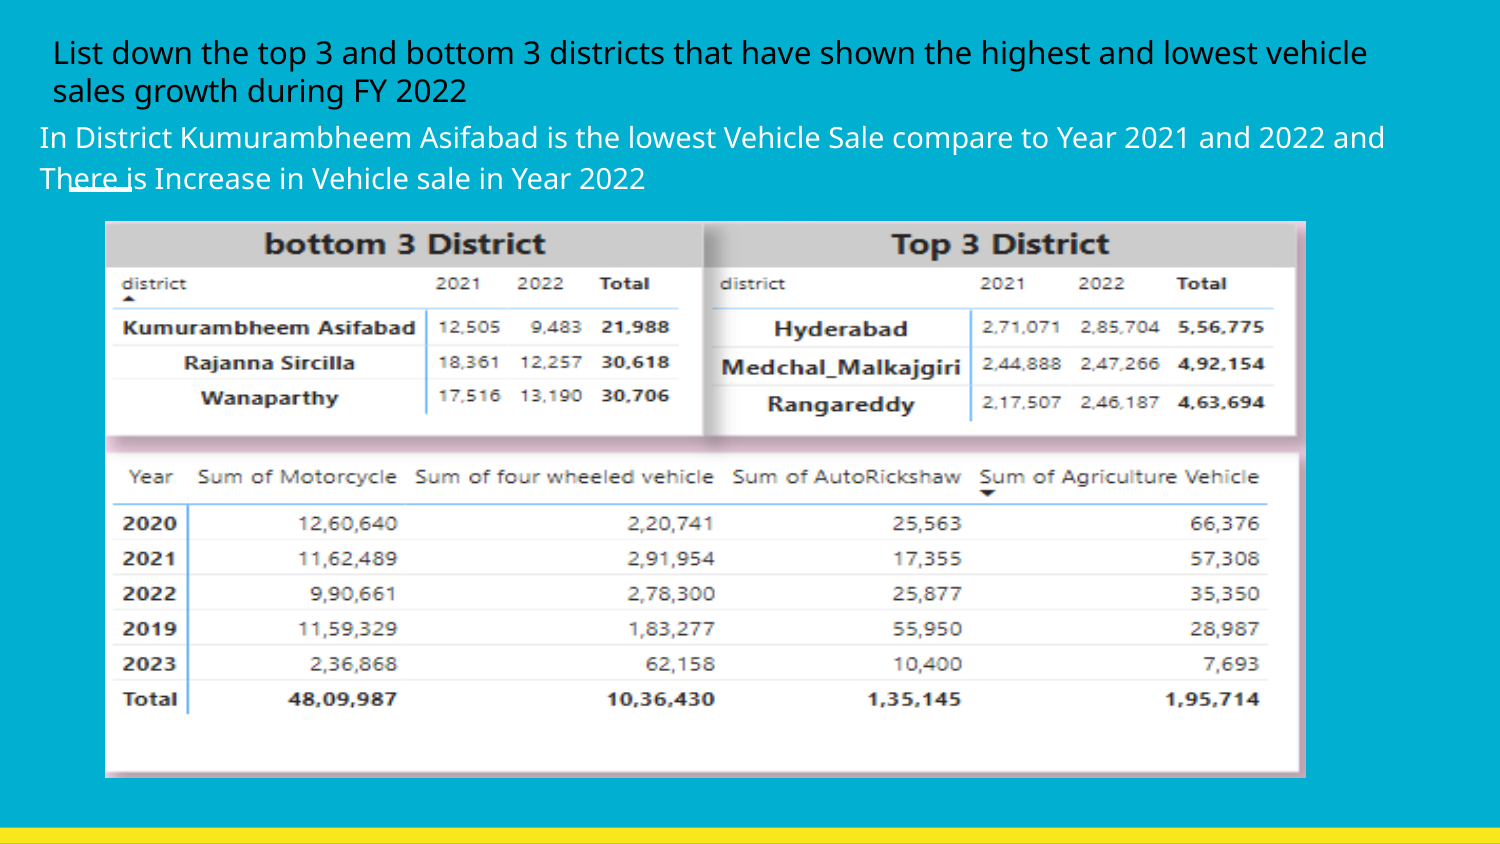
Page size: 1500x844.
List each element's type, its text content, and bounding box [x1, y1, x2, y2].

picture [104, 220, 1306, 778]
list In District Kumurambheem Asifabad is the lowest Vehicle Sale compare to Year 2021 and 2022 and There is Increase in Vehicle sale in Year 2022 [24, 99, 1474, 800]
title List down the top 3 and bottom 3 districts that have shown the highest and lowest vehicle sales growth during FY 2022 [37, 18, 1464, 99]
